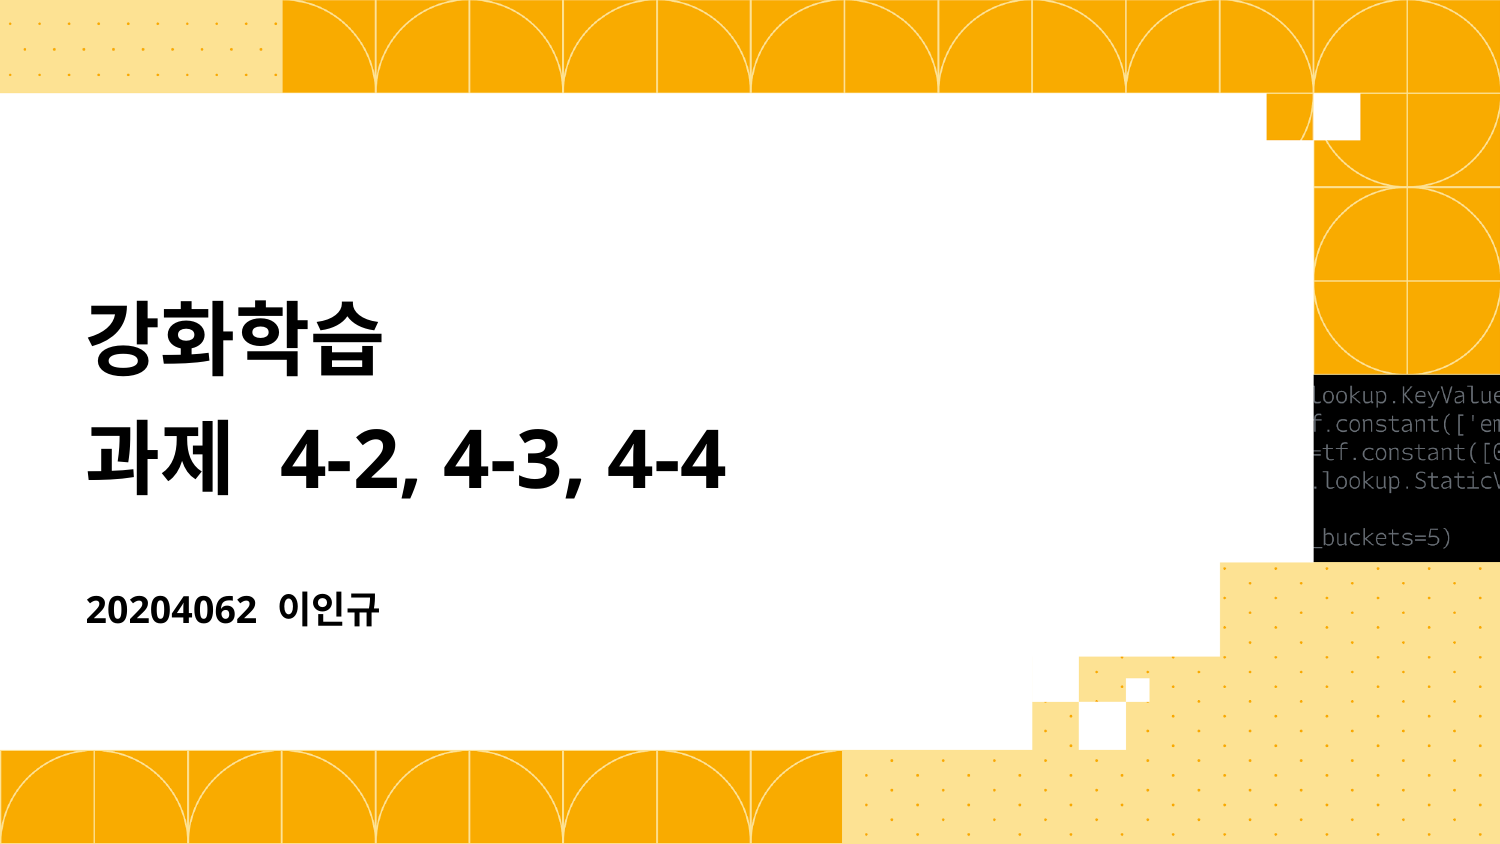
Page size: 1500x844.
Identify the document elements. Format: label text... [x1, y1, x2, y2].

title 강화학습 과제 4-2, 4-3, 4-4 [70, 259, 1156, 529]
text_box 20204062 이인규 [70, 528, 995, 686]
picture [0, 0, 1500, 844]
